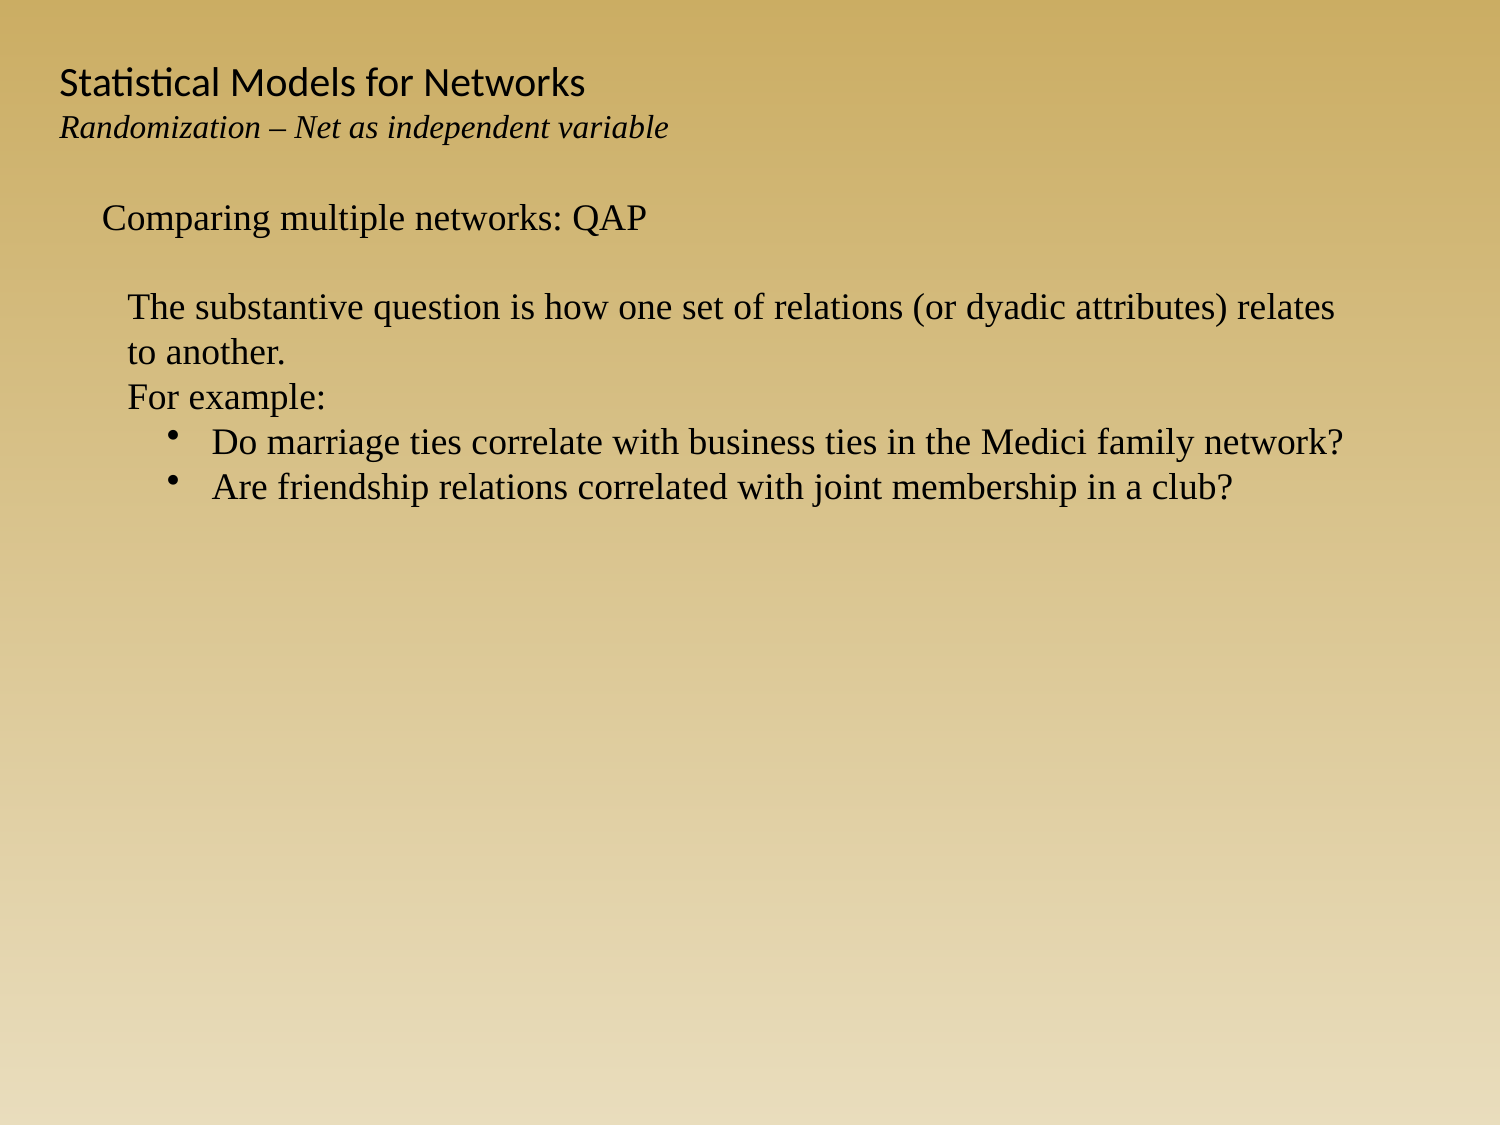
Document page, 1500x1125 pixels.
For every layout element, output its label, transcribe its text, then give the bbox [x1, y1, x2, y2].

text_box Statistical Models for Networks Randomization – Net as independent variable [44, 47, 686, 153]
text_box The substantive question is how one set of relations (or dyadic attributes) relates to another. For example: Do marriage ties correlate with business ties in the Medici family network? Are friendship relations correlated with joint membership in a club? [112, 274, 1390, 560]
text_box Comparing multiple networks: QAP [87, 185, 663, 246]
